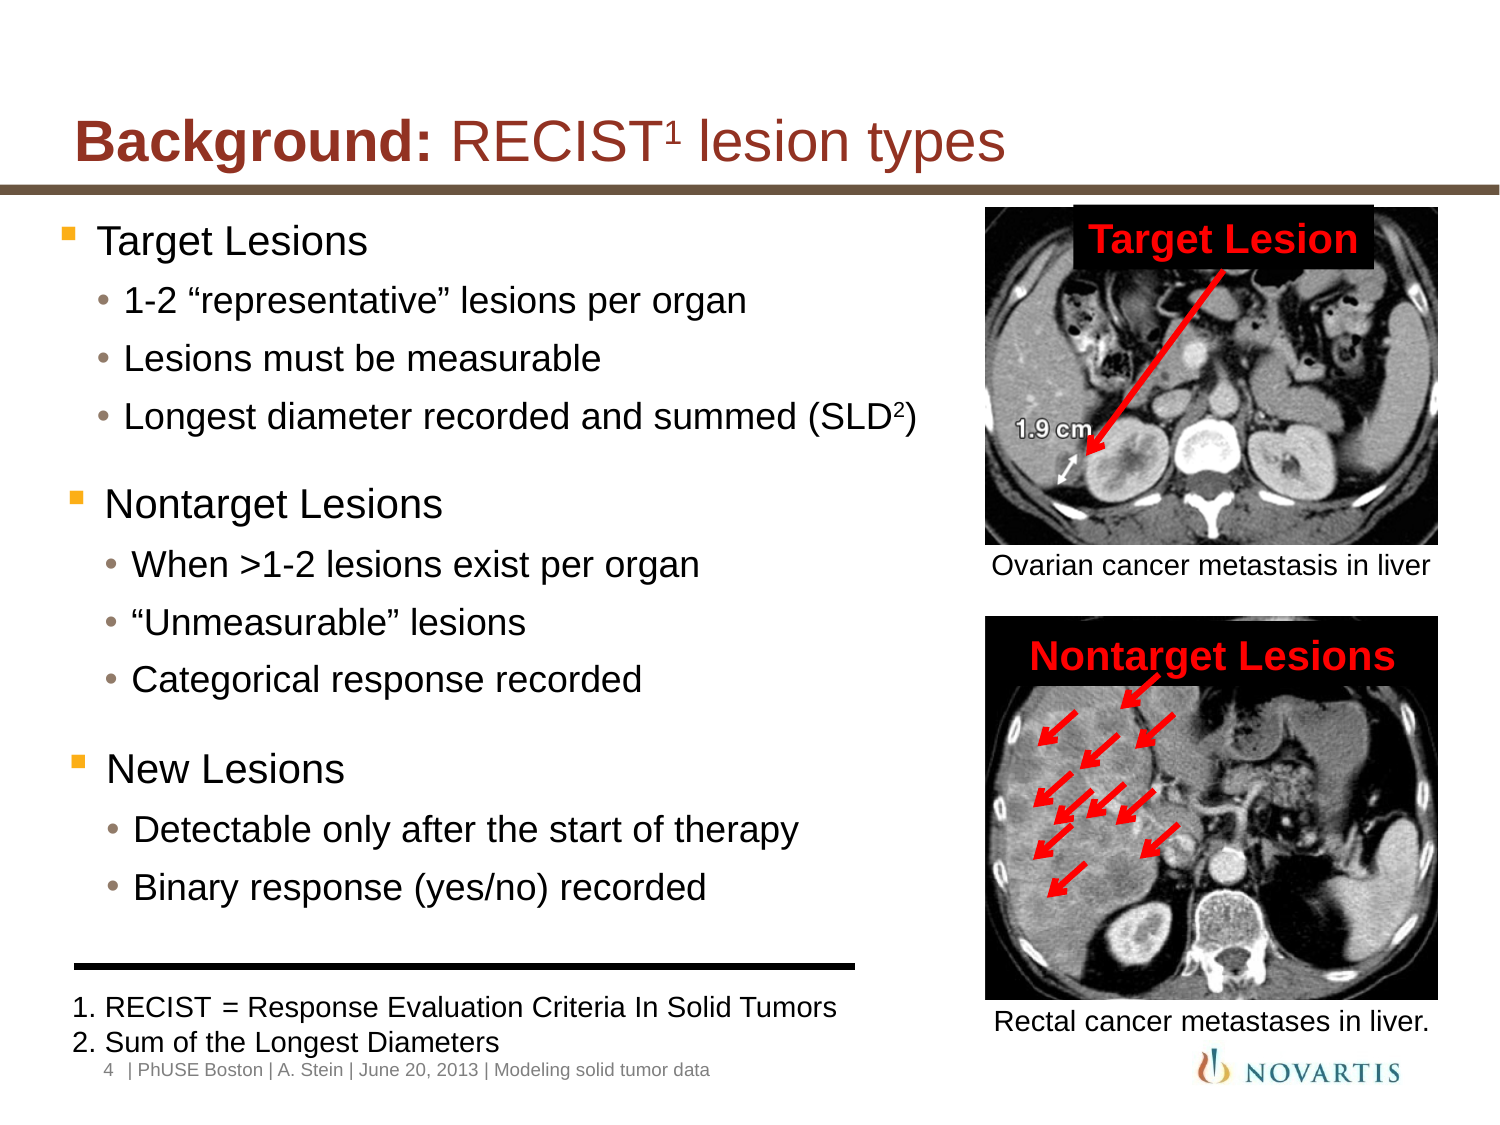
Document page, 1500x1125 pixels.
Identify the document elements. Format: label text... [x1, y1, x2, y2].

text_box 1. RECIST = Response Evaluation Criteria In Solid Tumors 2. Sum of the Longest Diameters [57, 981, 854, 1067]
slide_number 4 [88, 1050, 112, 1091]
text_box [975, 204, 1448, 590]
picture [1192, 1046, 1405, 1092]
list Target Lesions 1-2 “representative” lesions per organ Lesions must be measurable Longest diameter recorded and summed (SLD2) [43, 209, 946, 496]
text_box Nontarget Lesions When >1-2 lesions exist per organ “Unmeasurable” lesions Categorical response recorded [51, 473, 837, 770]
footer | PhUSE Boston | A. Stein | June 20, 2013 | Modeling solid tumor data [112, 1050, 1176, 1092]
title Background: RECIST1 lesion types [59, 100, 1449, 183]
text_box New Lesions Detectable only after the start of therapy Binary response (yes/no) recorded [53, 738, 863, 987]
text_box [978, 615, 1447, 1046]
